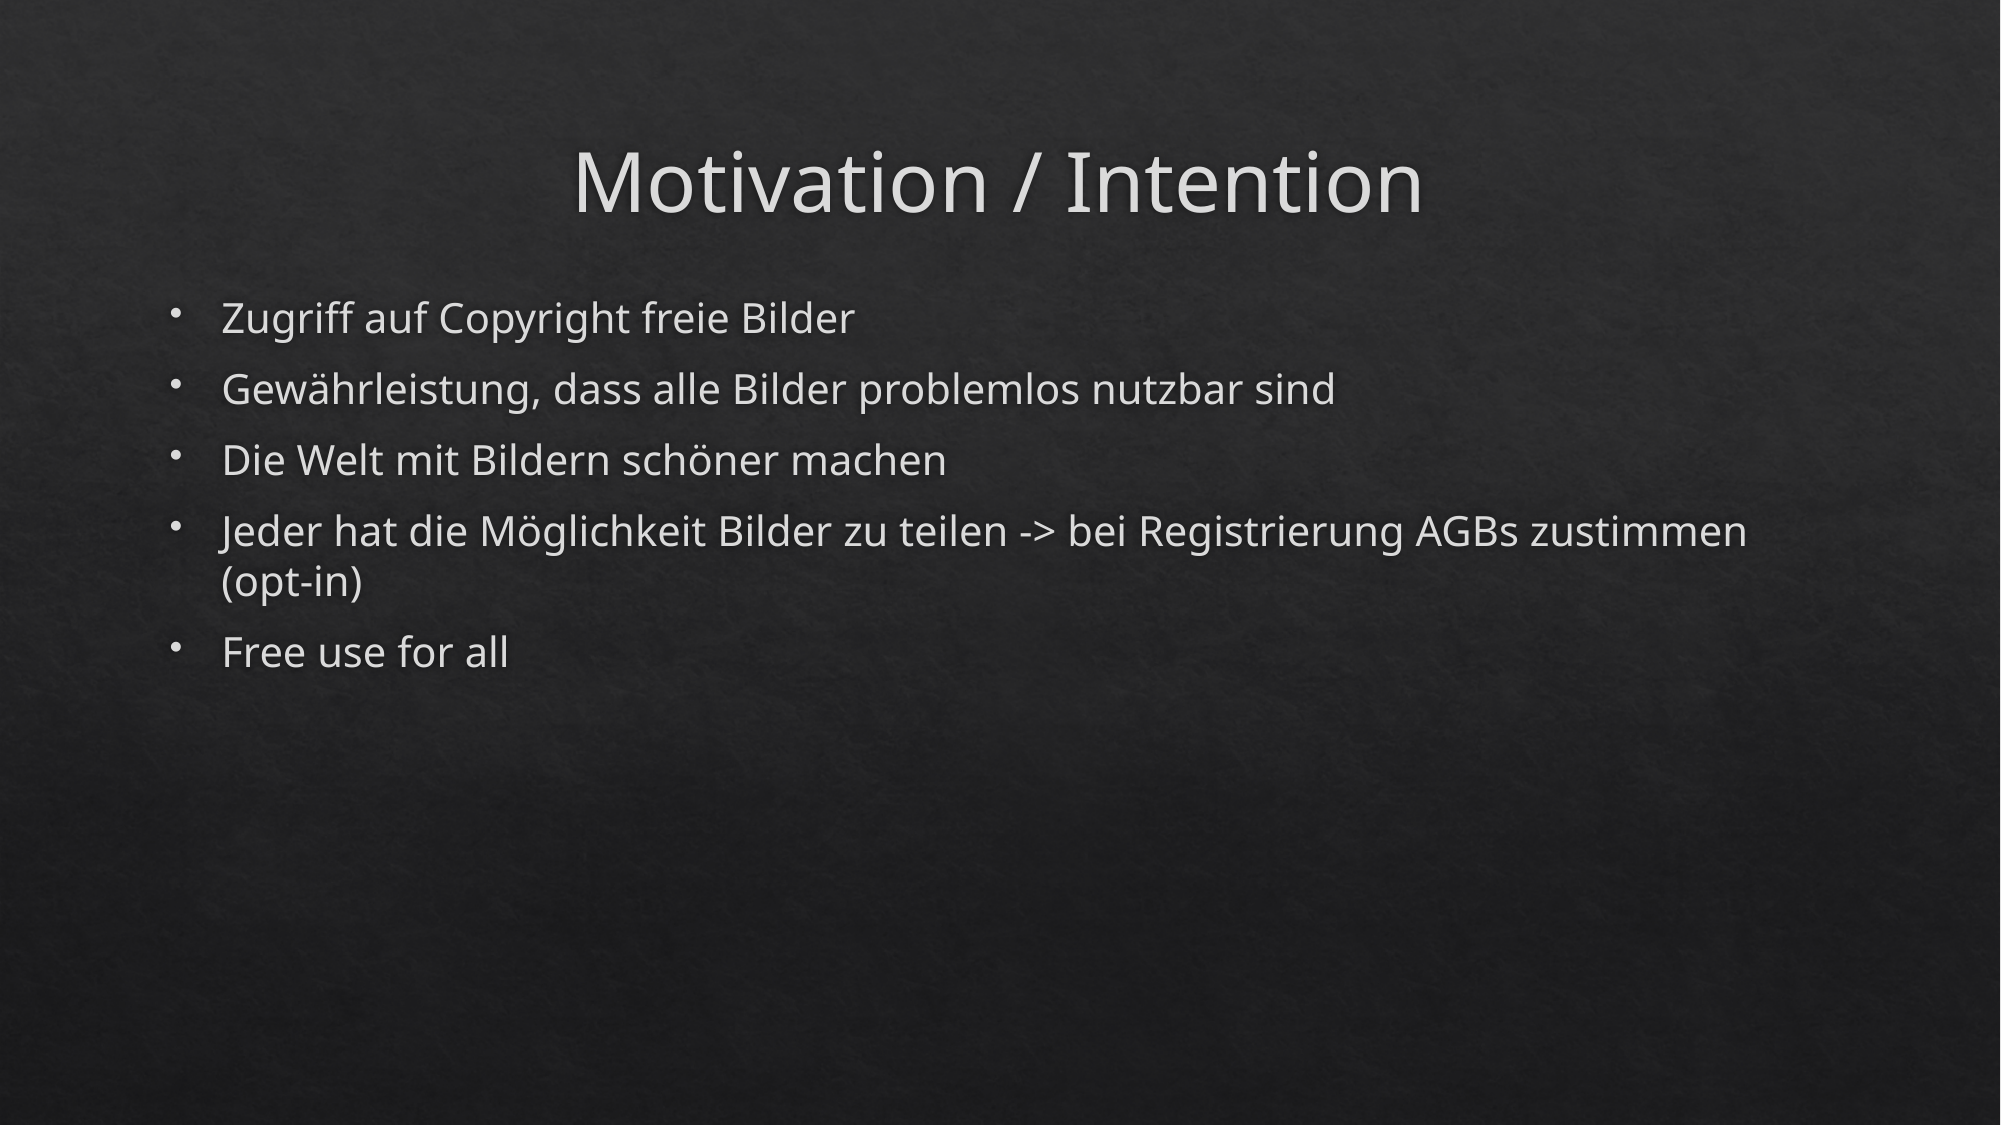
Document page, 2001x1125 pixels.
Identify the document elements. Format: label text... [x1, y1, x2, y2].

list Zugriff auf Copyright freie Bilder Gewährleistung, dass alle Bilder problemlos nutzbar sind Die Welt mit Bildern schöner machen Jeder hat die Möglichkeit Bilder zu teilen -> bei Registrierung AGBs zustimmen (opt-in) Free use for all [149, 284, 1849, 950]
title Motivation / Intention [149, 99, 1849, 260]
